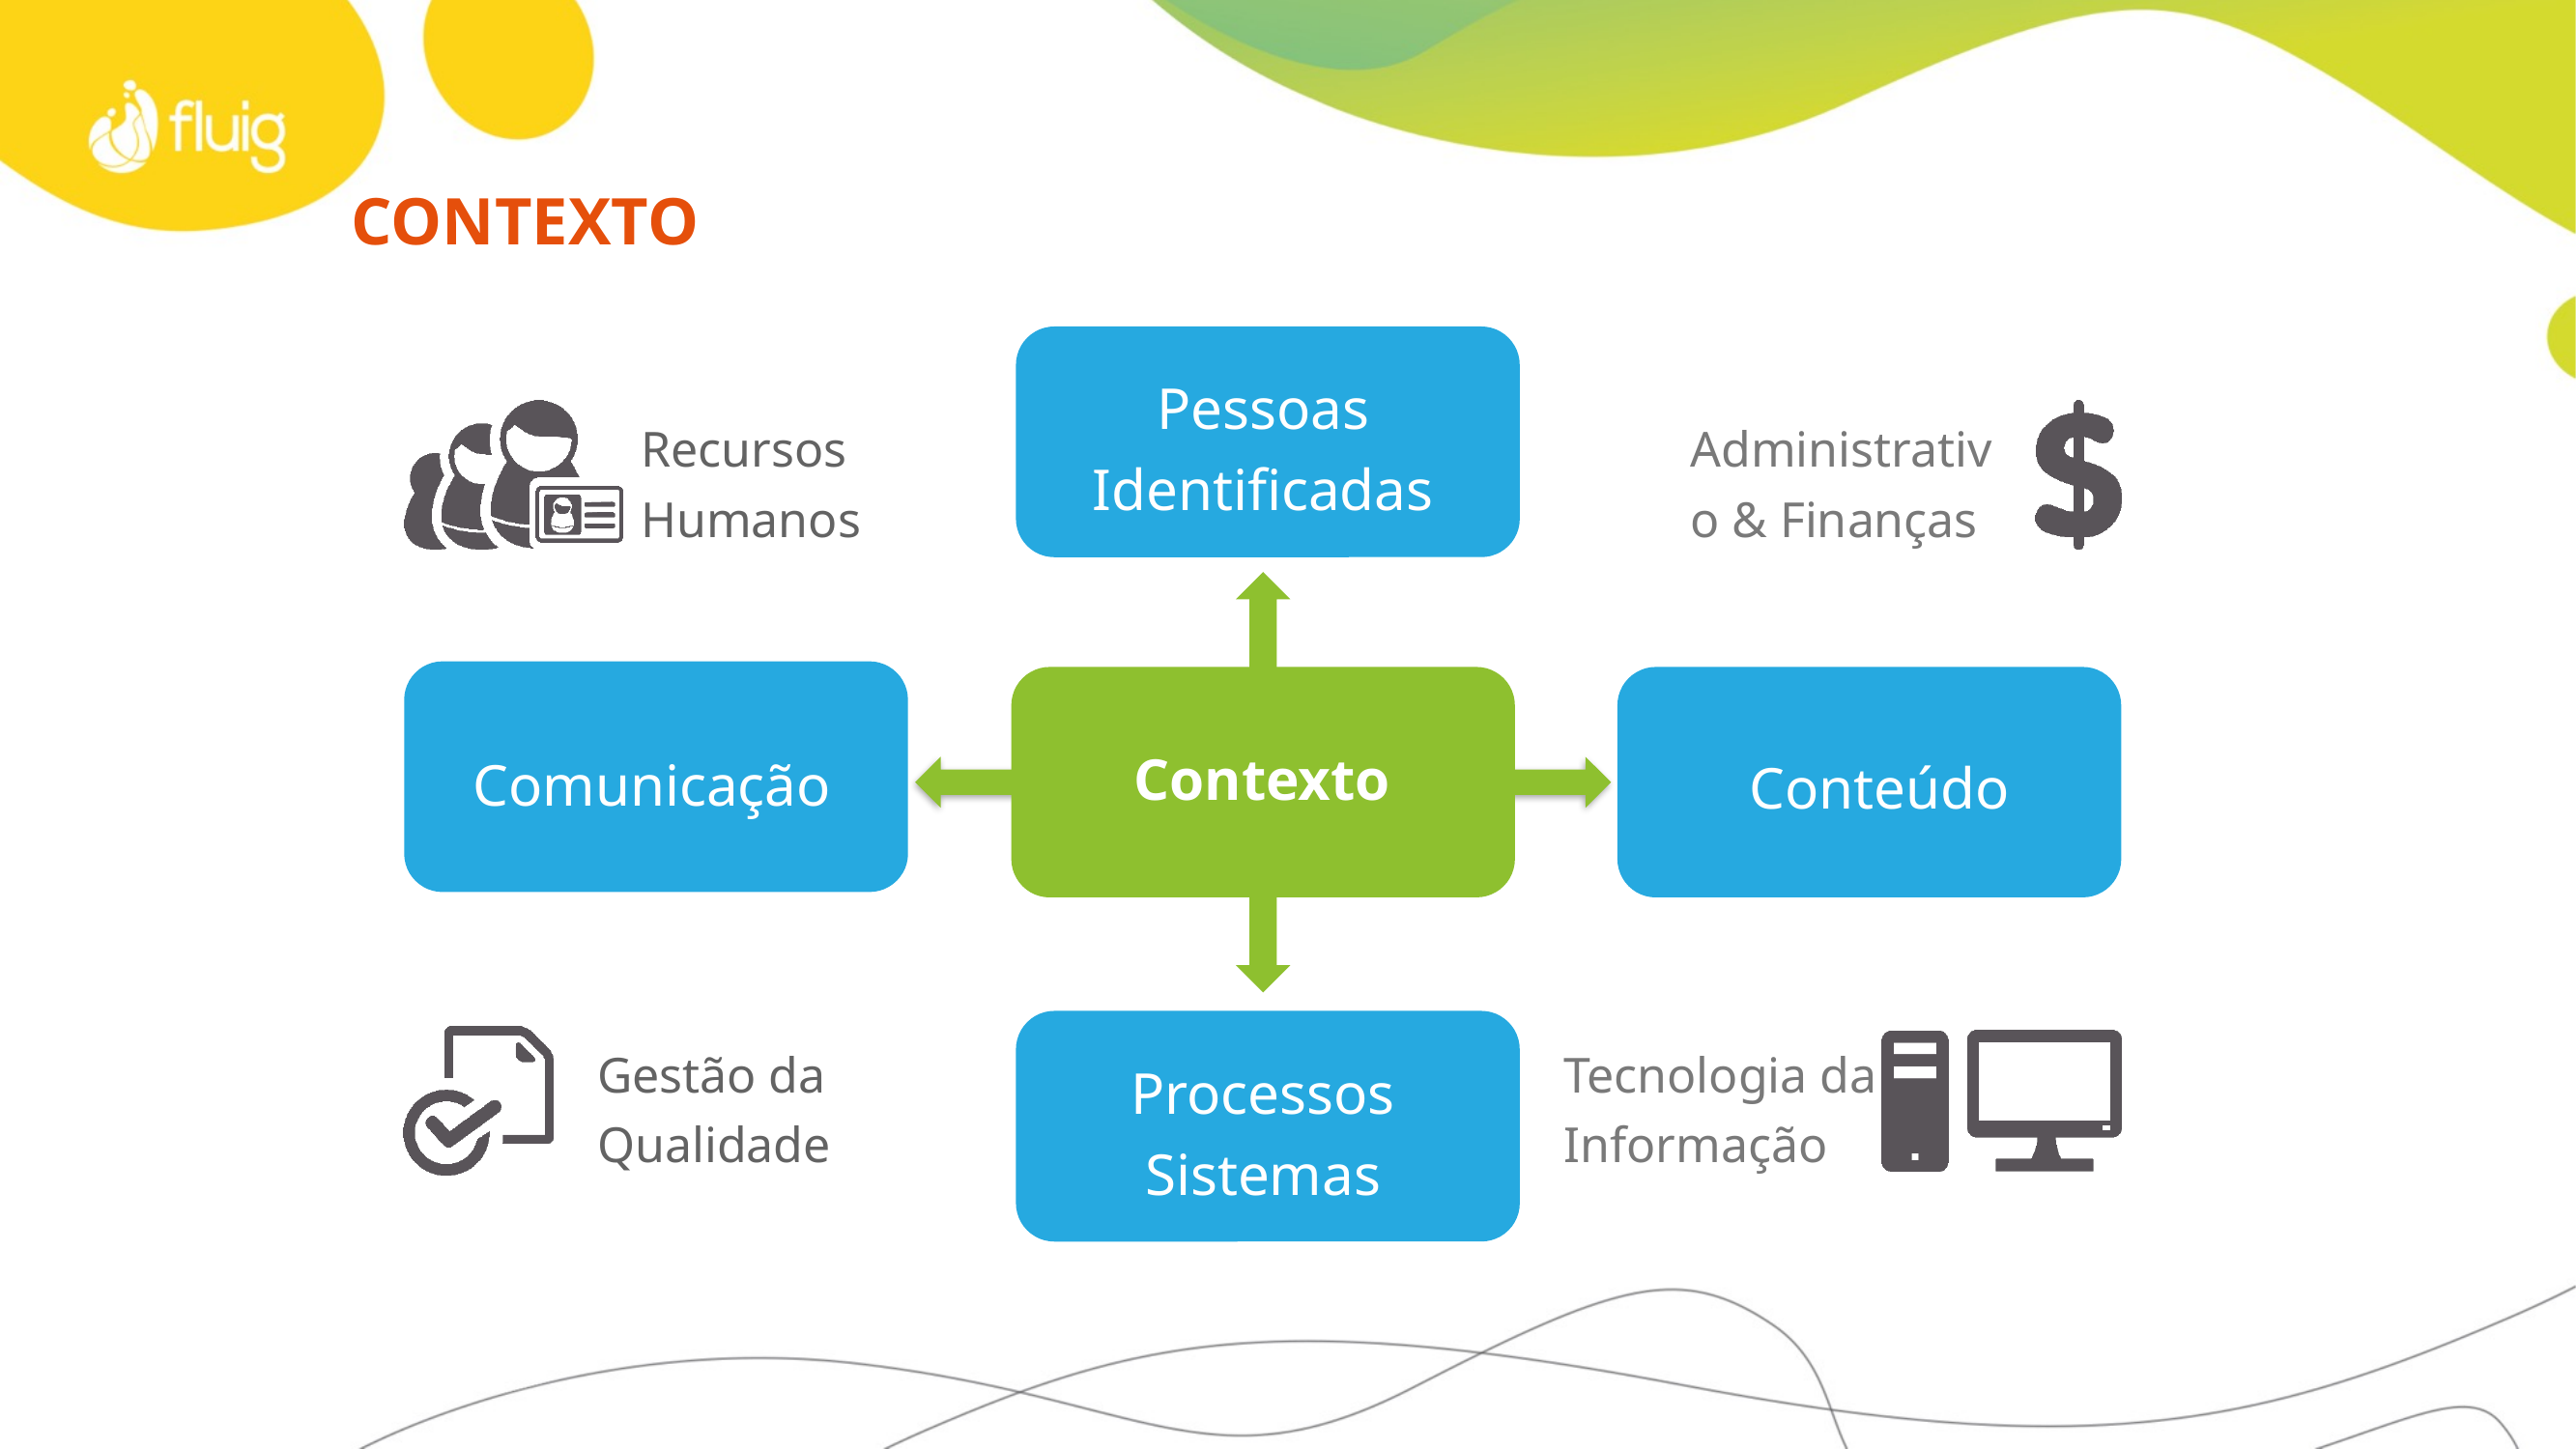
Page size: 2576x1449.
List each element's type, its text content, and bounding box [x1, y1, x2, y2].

text_box Tecnologia da Informação [1549, 1026, 1909, 1180]
text_box [404, 661, 908, 893]
title contexto [336, 173, 2352, 379]
text_box Administrativo & Finanças [1675, 400, 2034, 554]
text_box [1016, 1010, 1520, 1242]
picture [0, 0, 2576, 1449]
text_box Pessoas Identificadas [1078, 353, 1447, 529]
text_box Gestão da Qualidade [583, 1026, 987, 1180]
text_box [1016, 326, 1520, 557]
text_box Processos Sistemas [1116, 1037, 1410, 1213]
text_box [1617, 667, 2122, 897]
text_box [914, 571, 1612, 993]
text_box Comunicação [459, 729, 845, 825]
text_box Recursos Humanos [626, 400, 987, 554]
text_box Conteúdo [1735, 732, 2023, 828]
